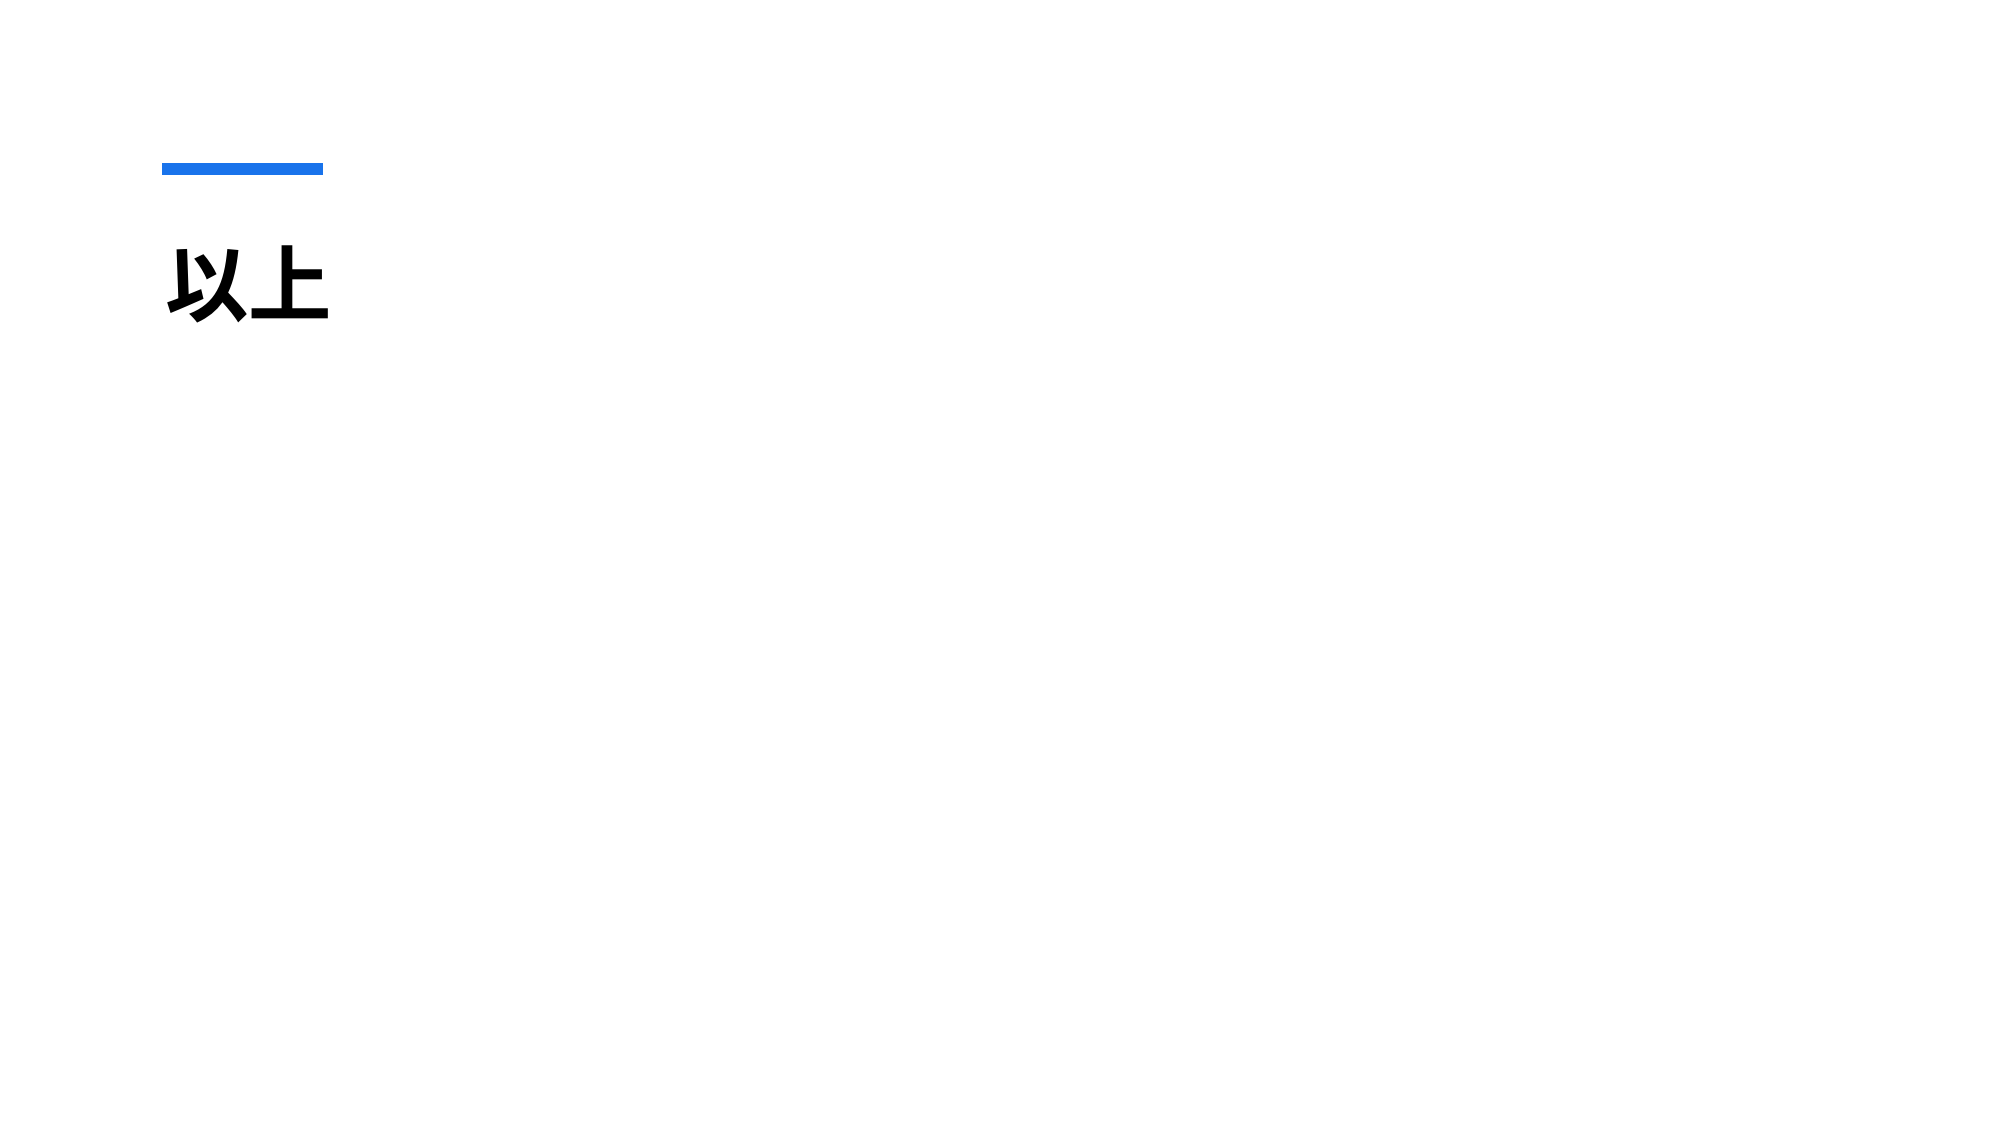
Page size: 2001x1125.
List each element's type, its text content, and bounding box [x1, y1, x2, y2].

title 以上 [150, 224, 1850, 420]
